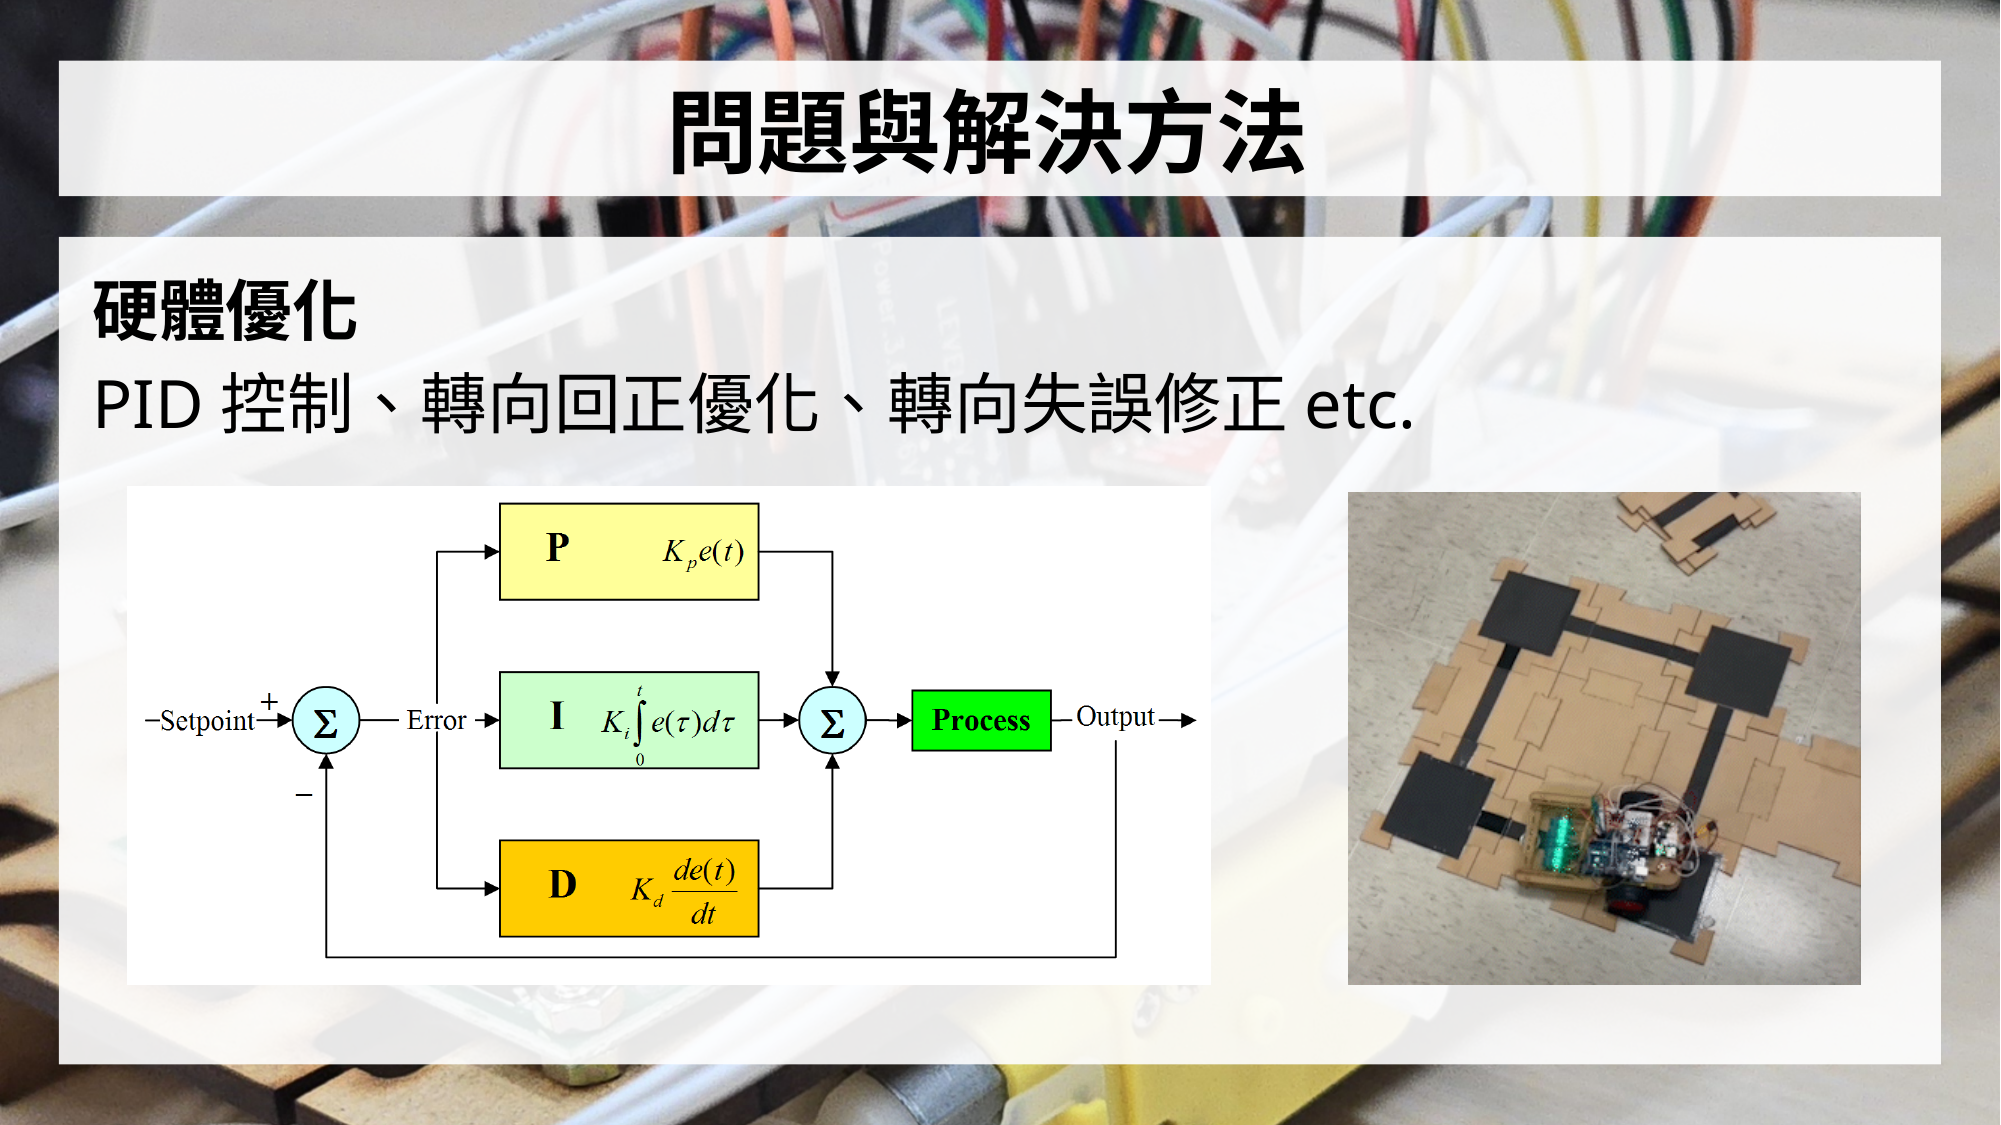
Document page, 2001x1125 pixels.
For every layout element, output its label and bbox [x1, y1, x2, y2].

picture [127, 486, 1211, 985]
text_box [0, 0, 2000, 1125]
picture [1348, 493, 1861, 985]
